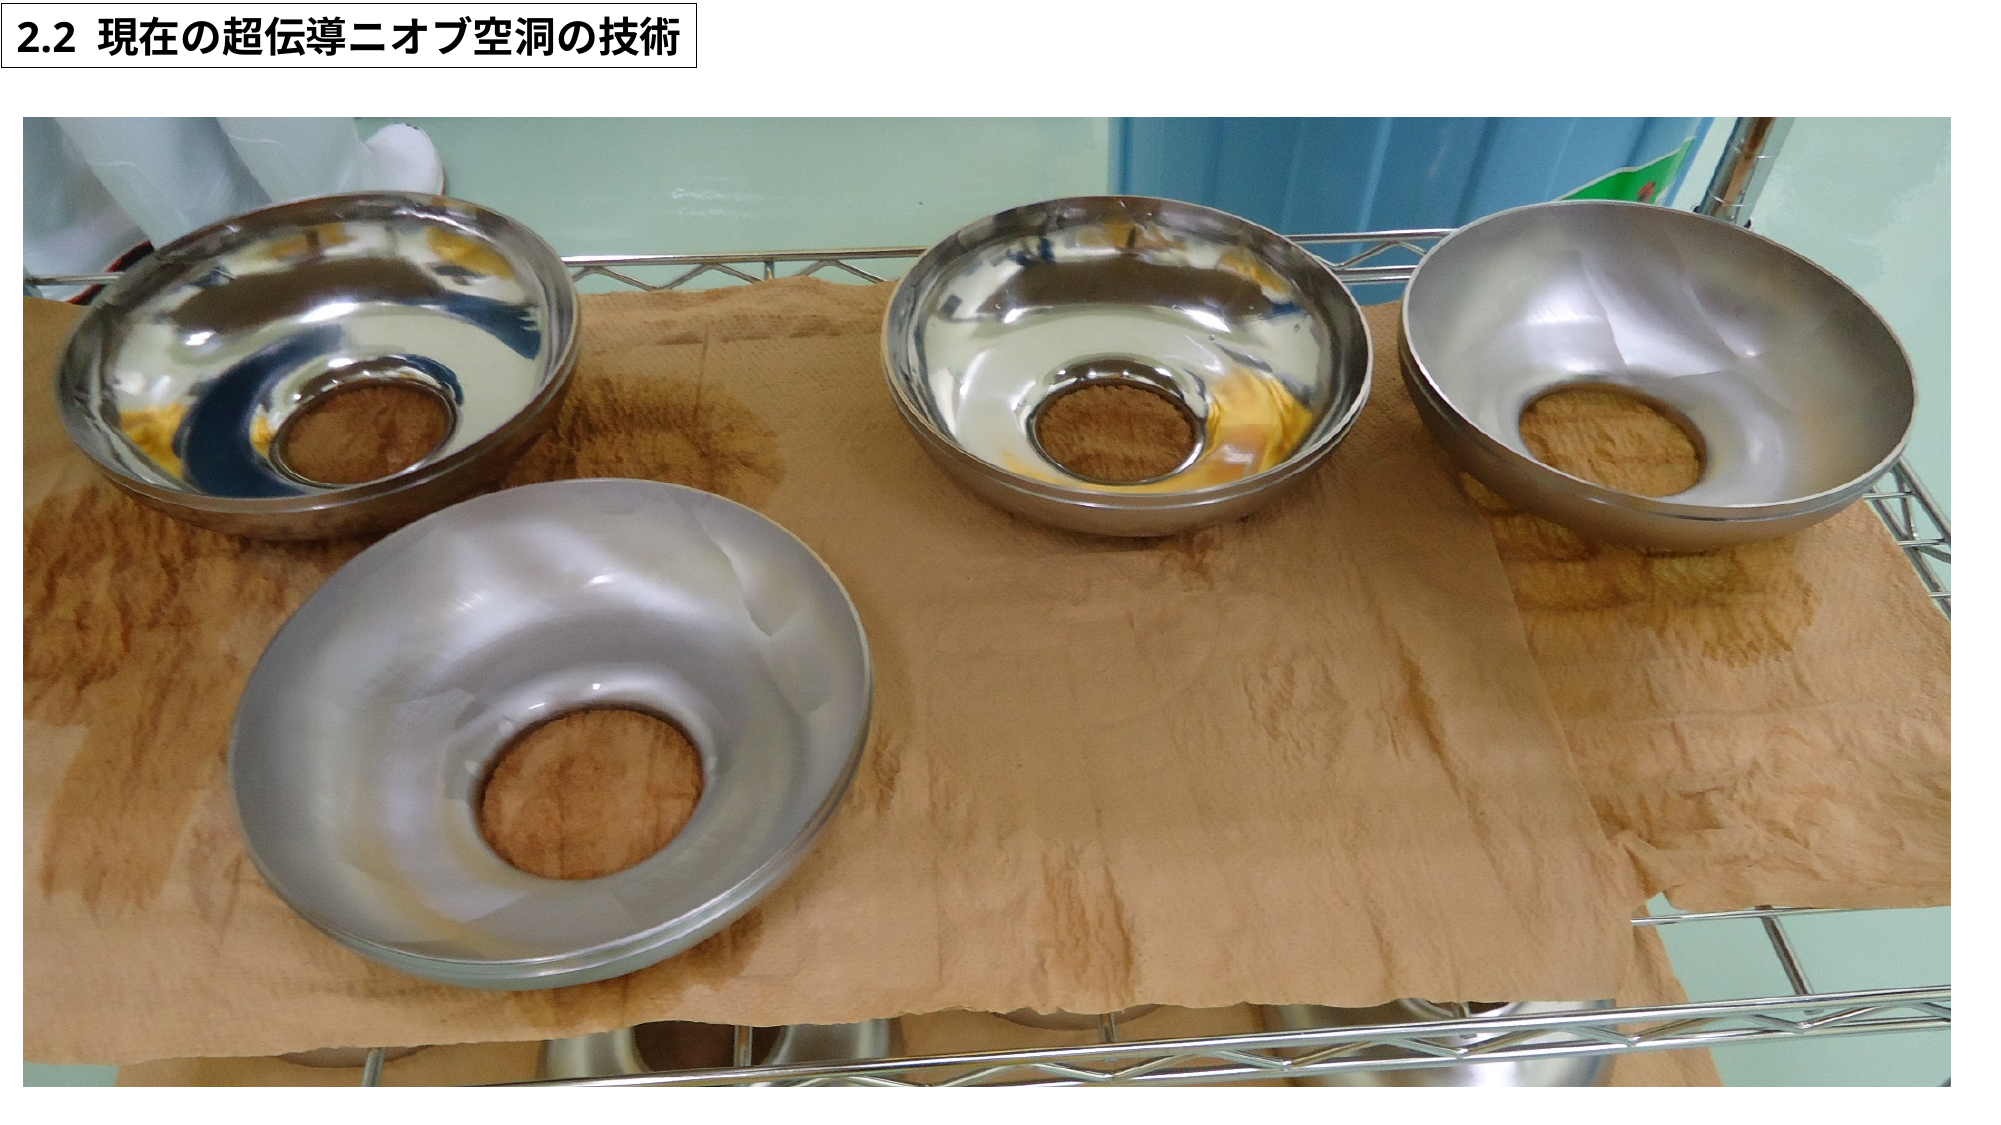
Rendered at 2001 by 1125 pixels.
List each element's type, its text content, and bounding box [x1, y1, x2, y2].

picture [23, 117, 1951, 1087]
text_box 2.2 現在の超伝導ニオブ空洞の技術 [1, 3, 697, 68]
